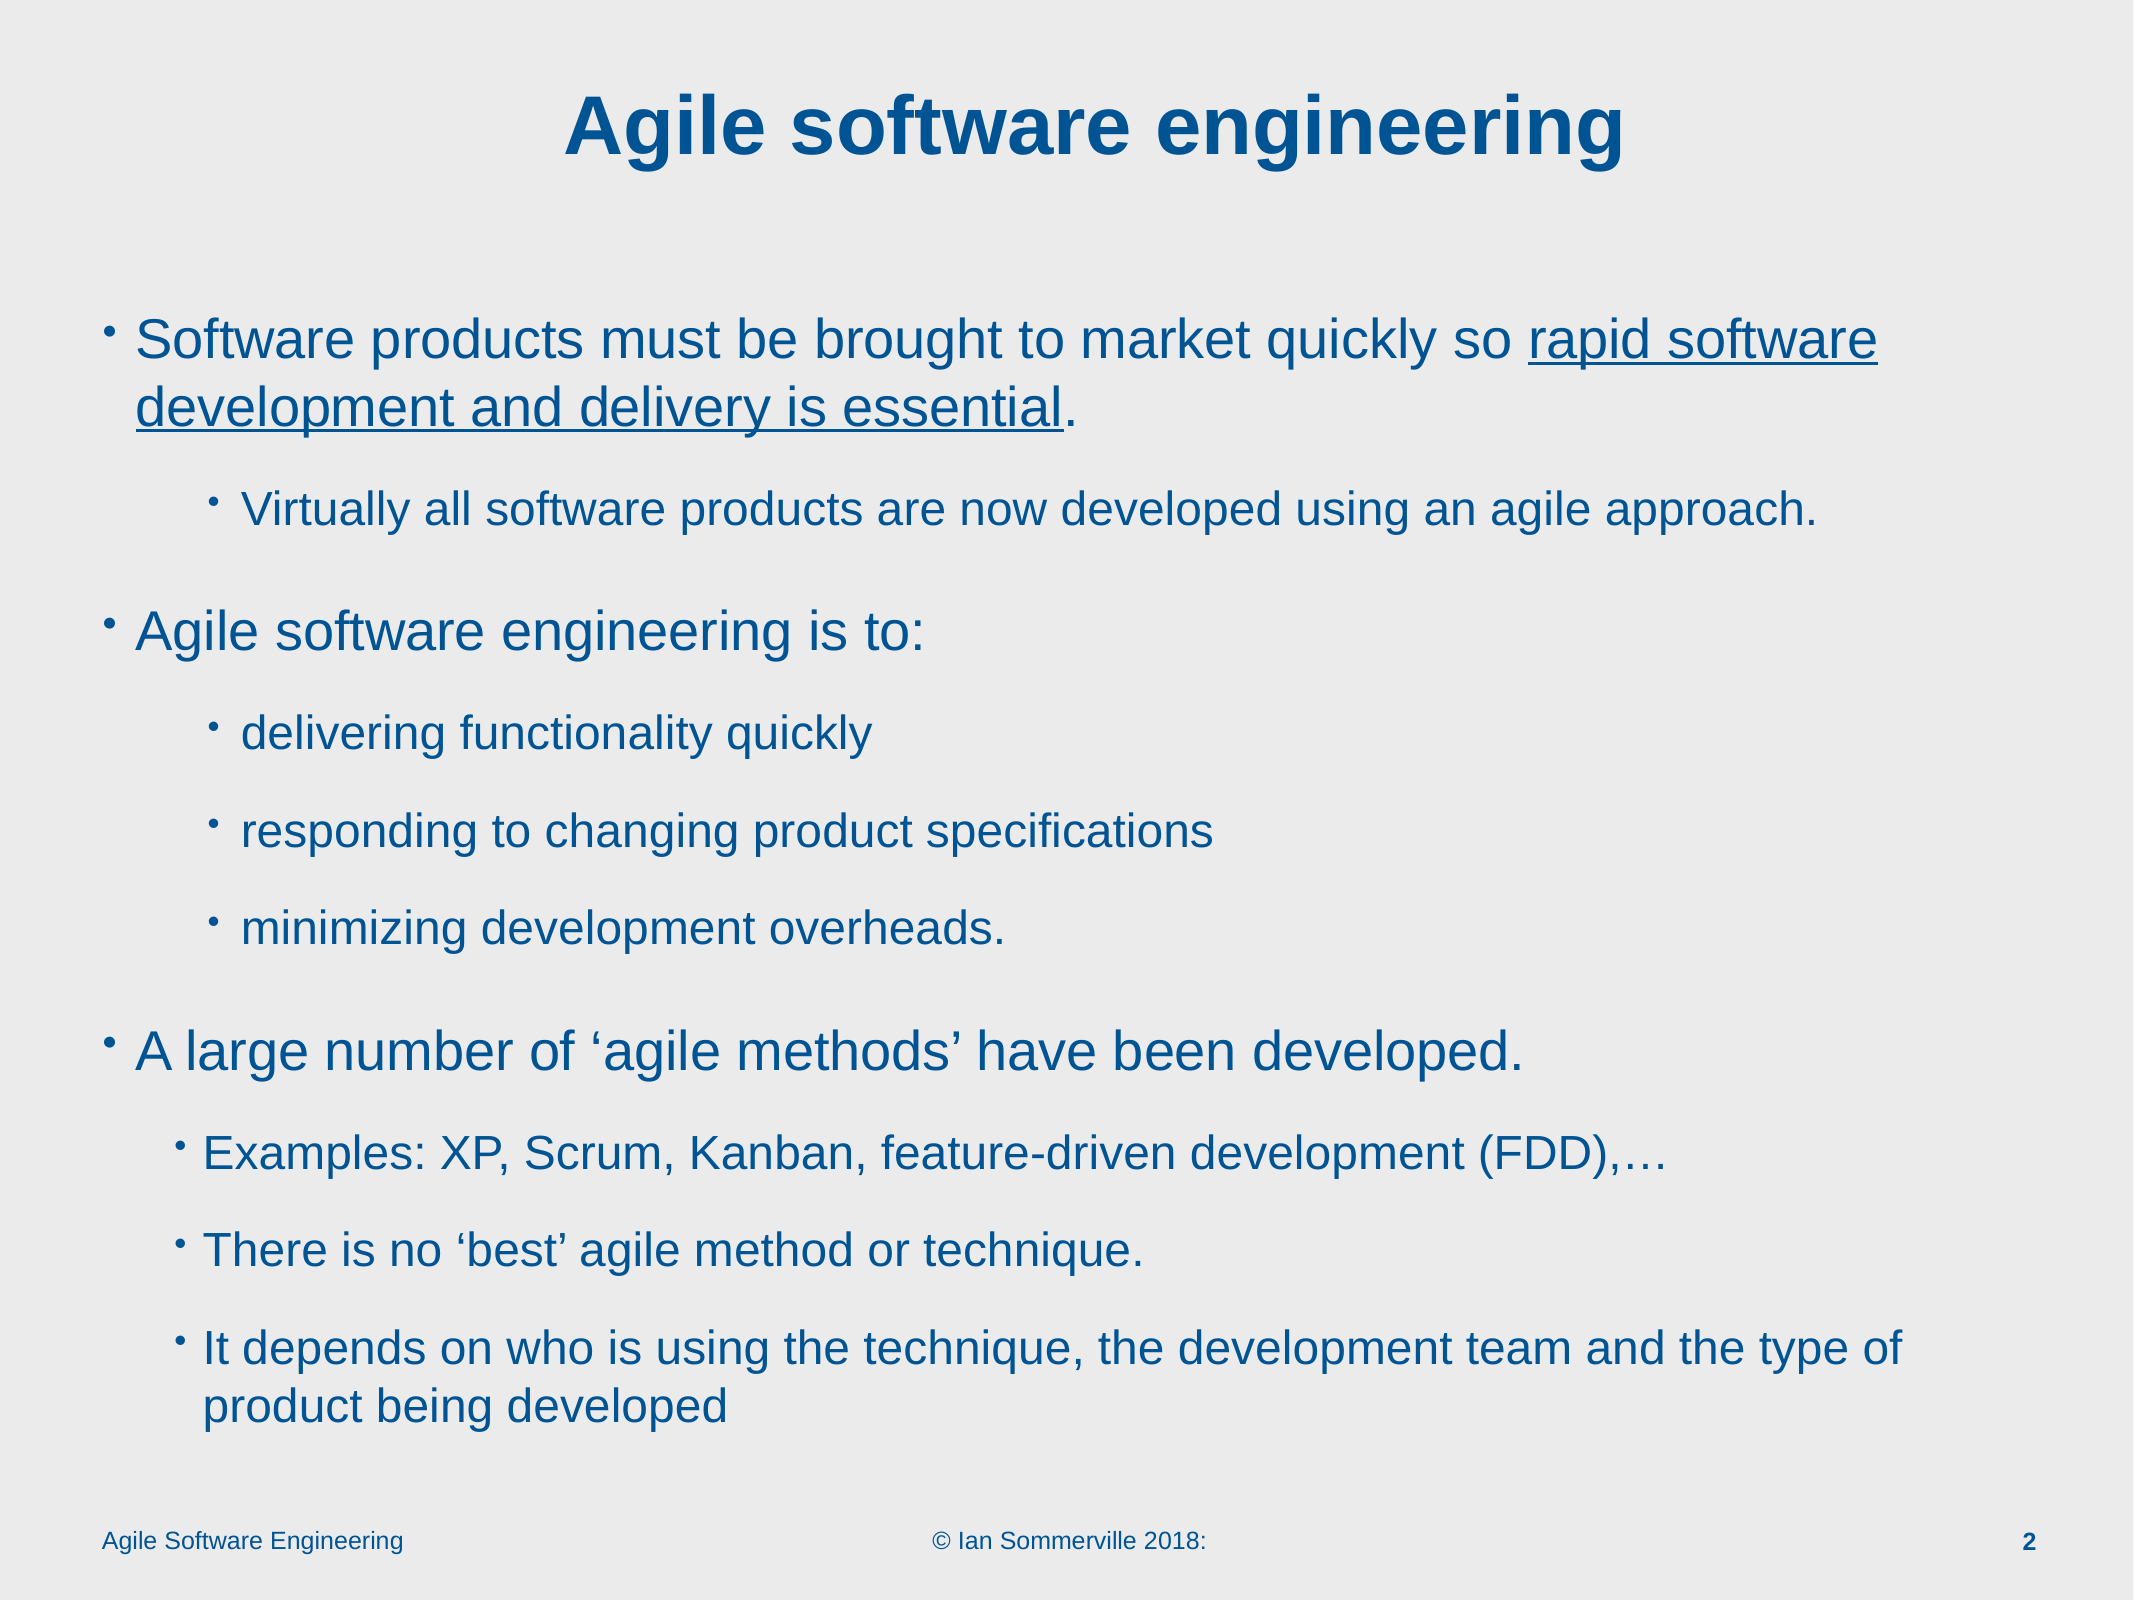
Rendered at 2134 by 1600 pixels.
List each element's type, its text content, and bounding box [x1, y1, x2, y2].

list Software products must be brought to market quickly so rapid software development and delivery is essential. Virtually all software products are now developed using an agile approach. Agile software engineering is to: delivering functionality quickly responding to changing product specifications minimizing development overheads. A large number of ‘agile methods’ have been developed. Examples: XP, Scrum, Kanban, feature-driven development (FDD),… There is no ‘best’ agile method or technique. It depends on who is using the technique, the development team and the type of product being developed [93, 294, 2040, 1448]
title Agile software engineering [103, 61, 2088, 262]
slide_number 2 [2011, 1516, 2046, 1563]
